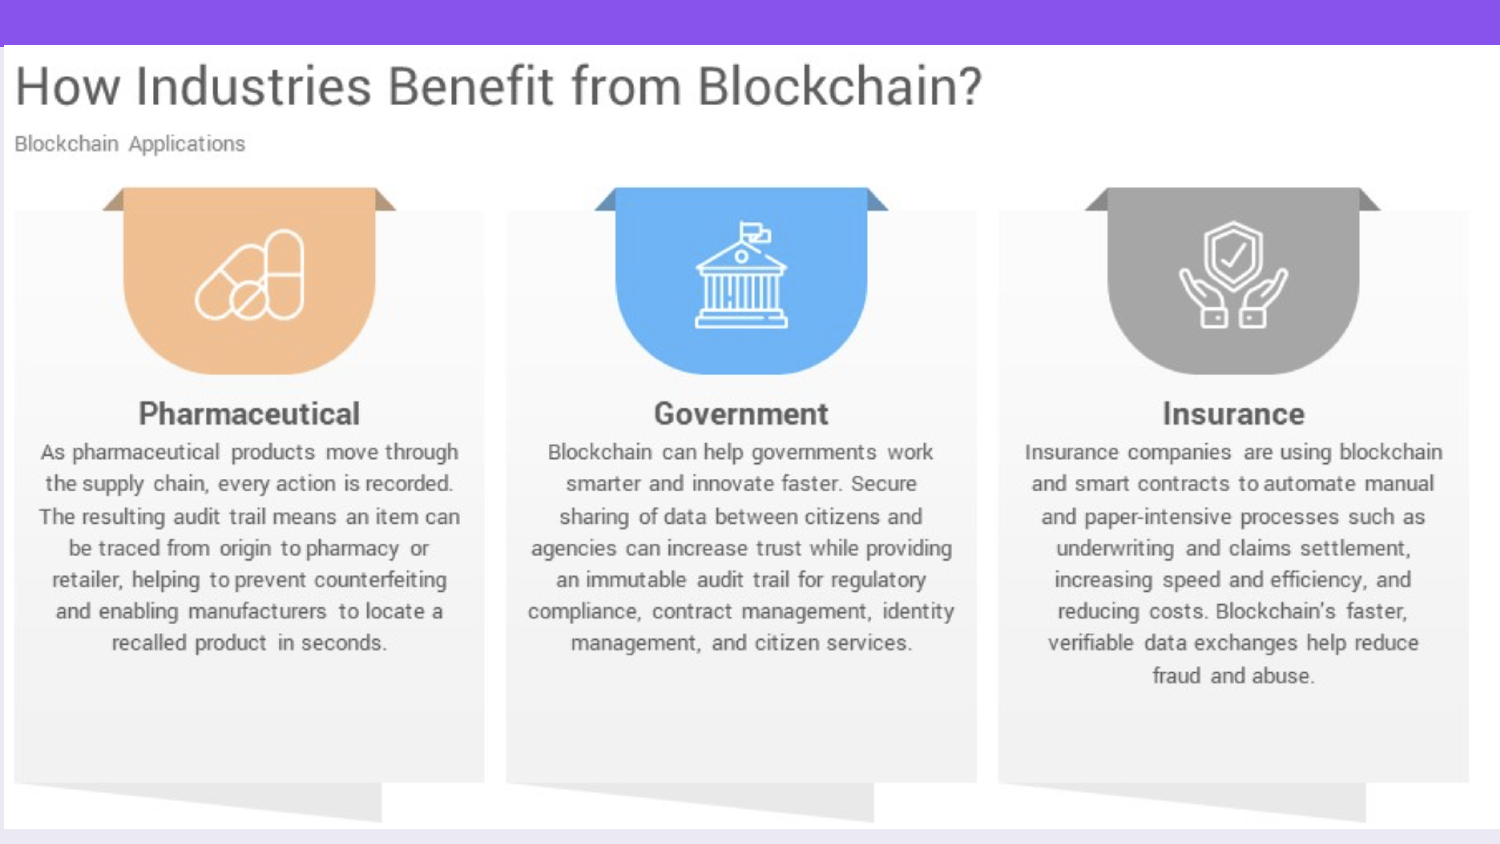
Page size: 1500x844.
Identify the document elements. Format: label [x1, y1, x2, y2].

list [4, 44, 1500, 829]
